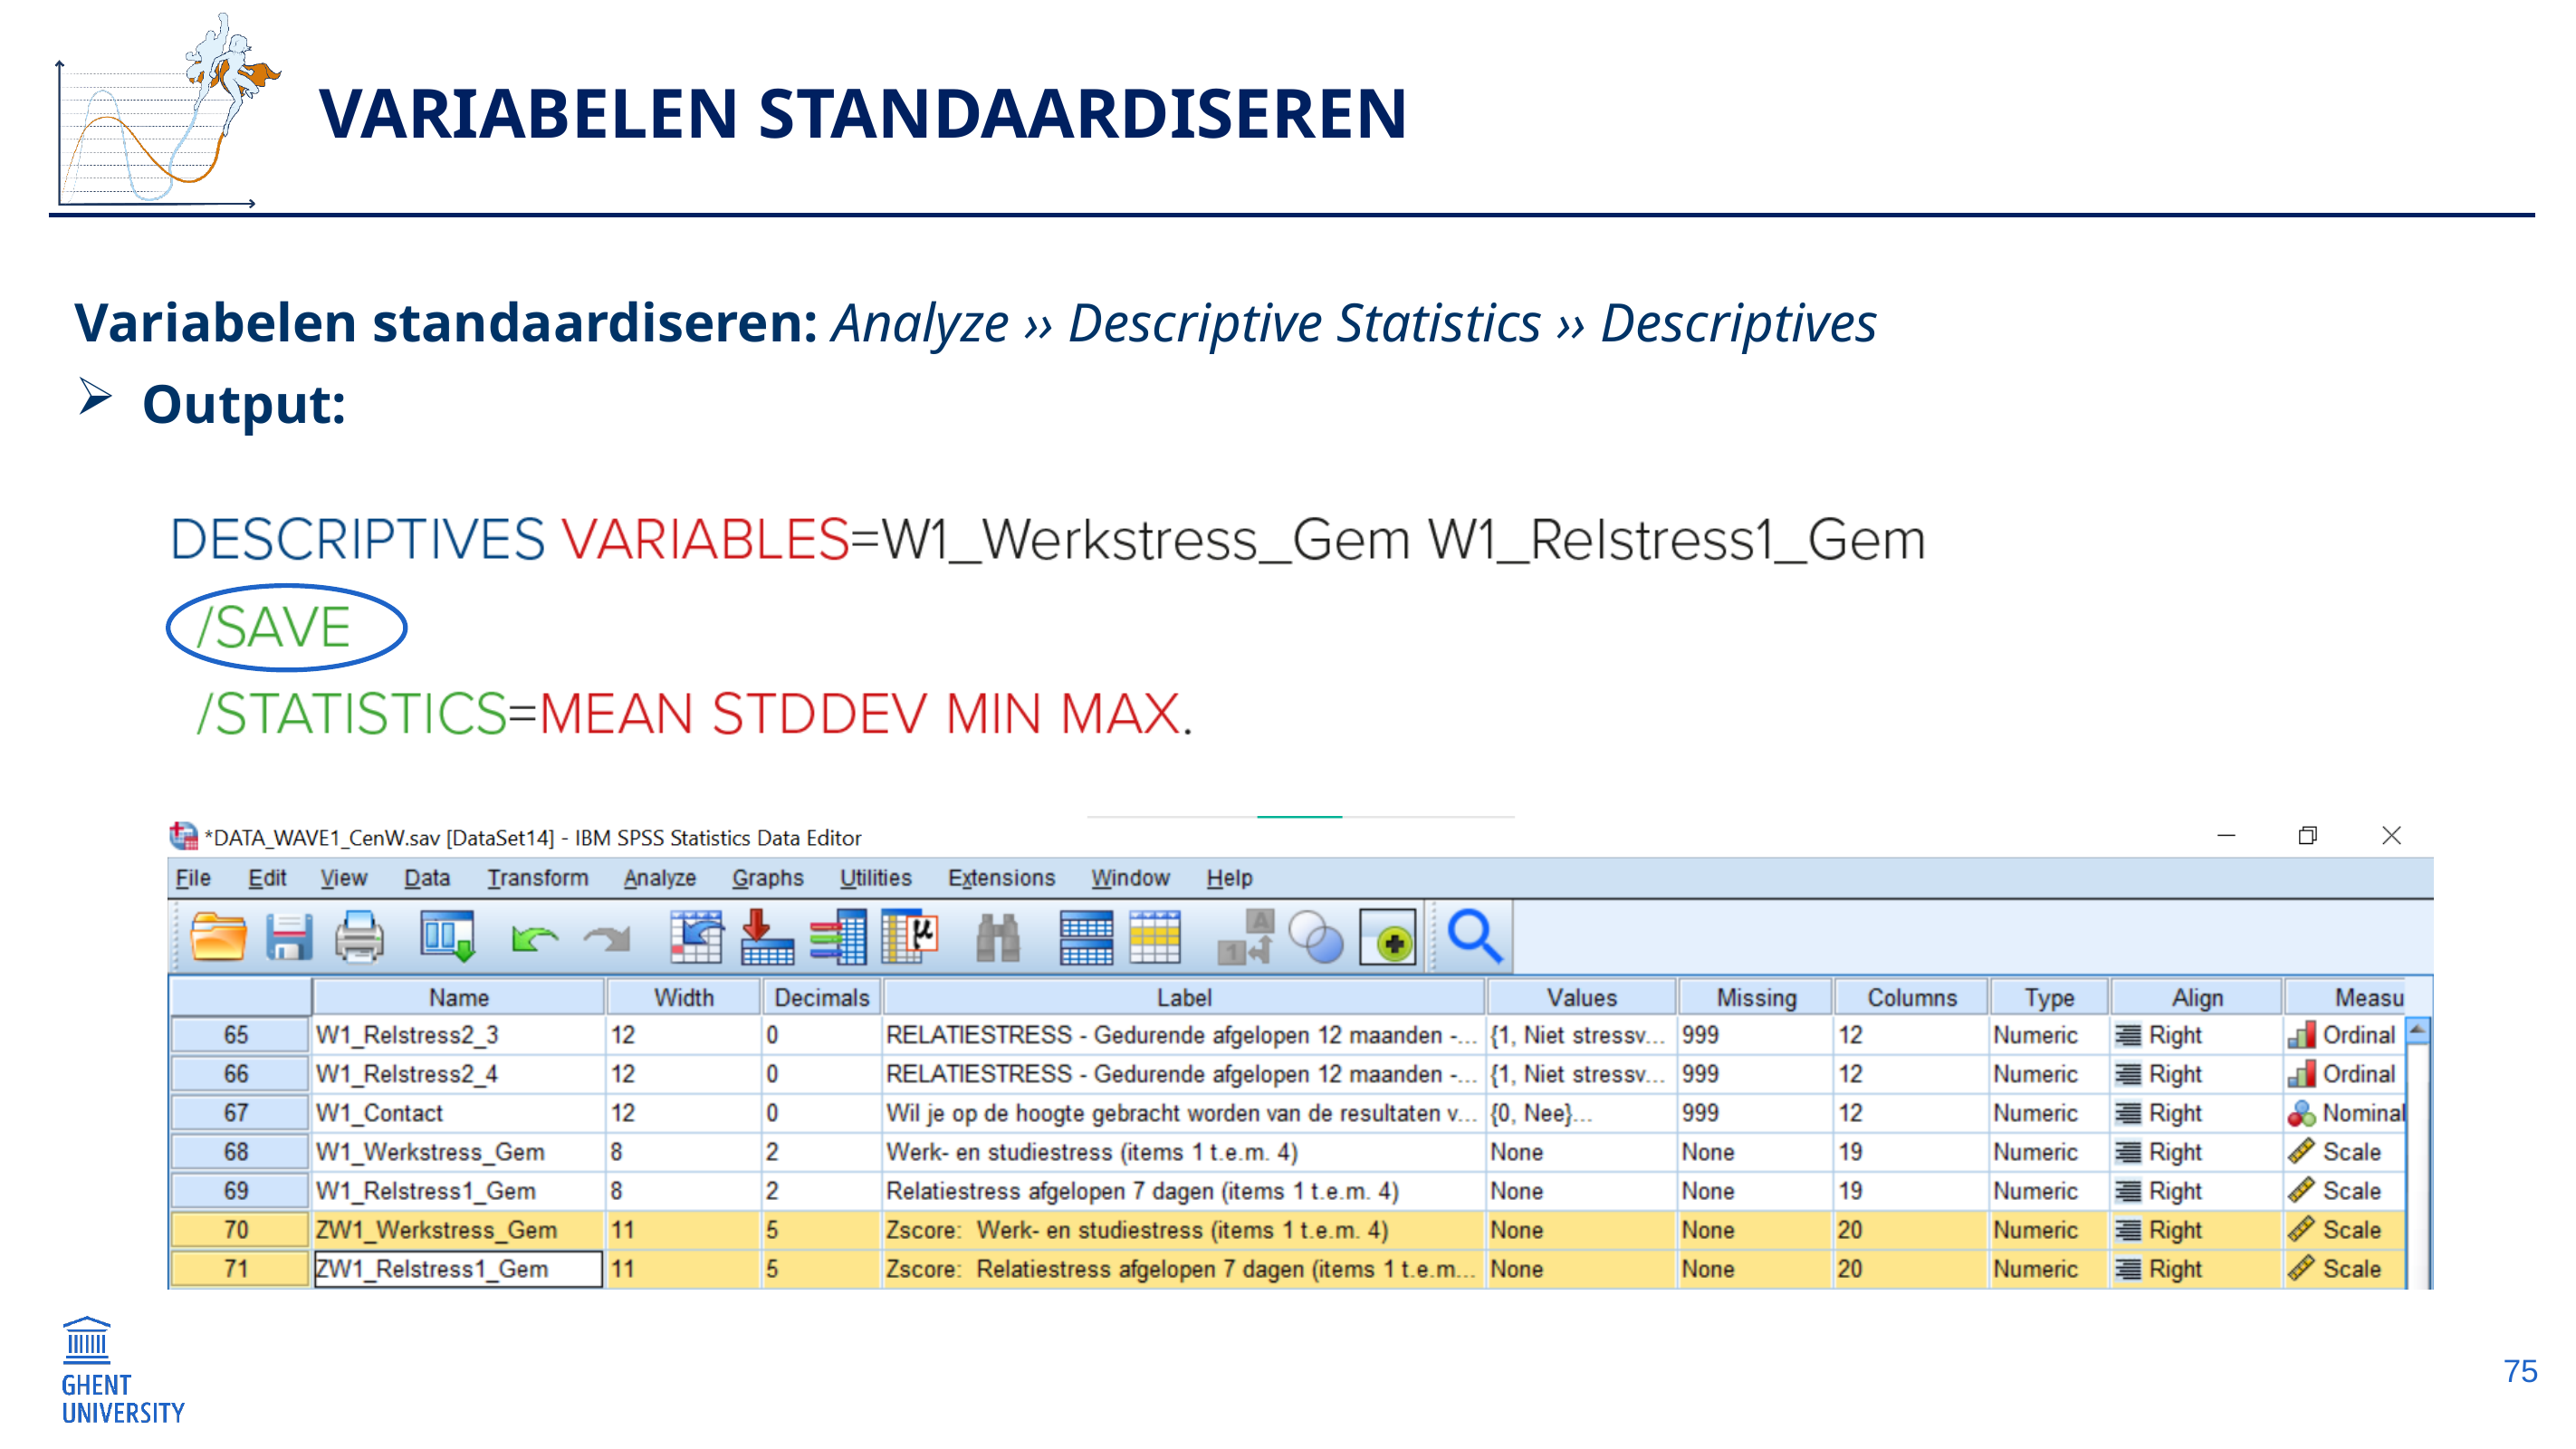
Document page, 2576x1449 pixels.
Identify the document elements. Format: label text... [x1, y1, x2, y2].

picture [168, 486, 1939, 762]
title Variabelen standaardiseren [305, 18, 2527, 159]
list Variabelen standaardiseren: Analyze ›› Descriptive Statistics ›› Descriptives Output: [48, 269, 2553, 1290]
picture [5, 0, 306, 318]
picture [62, 816, 2434, 1449]
slide_number 75 [2415, 1330, 2553, 1408]
